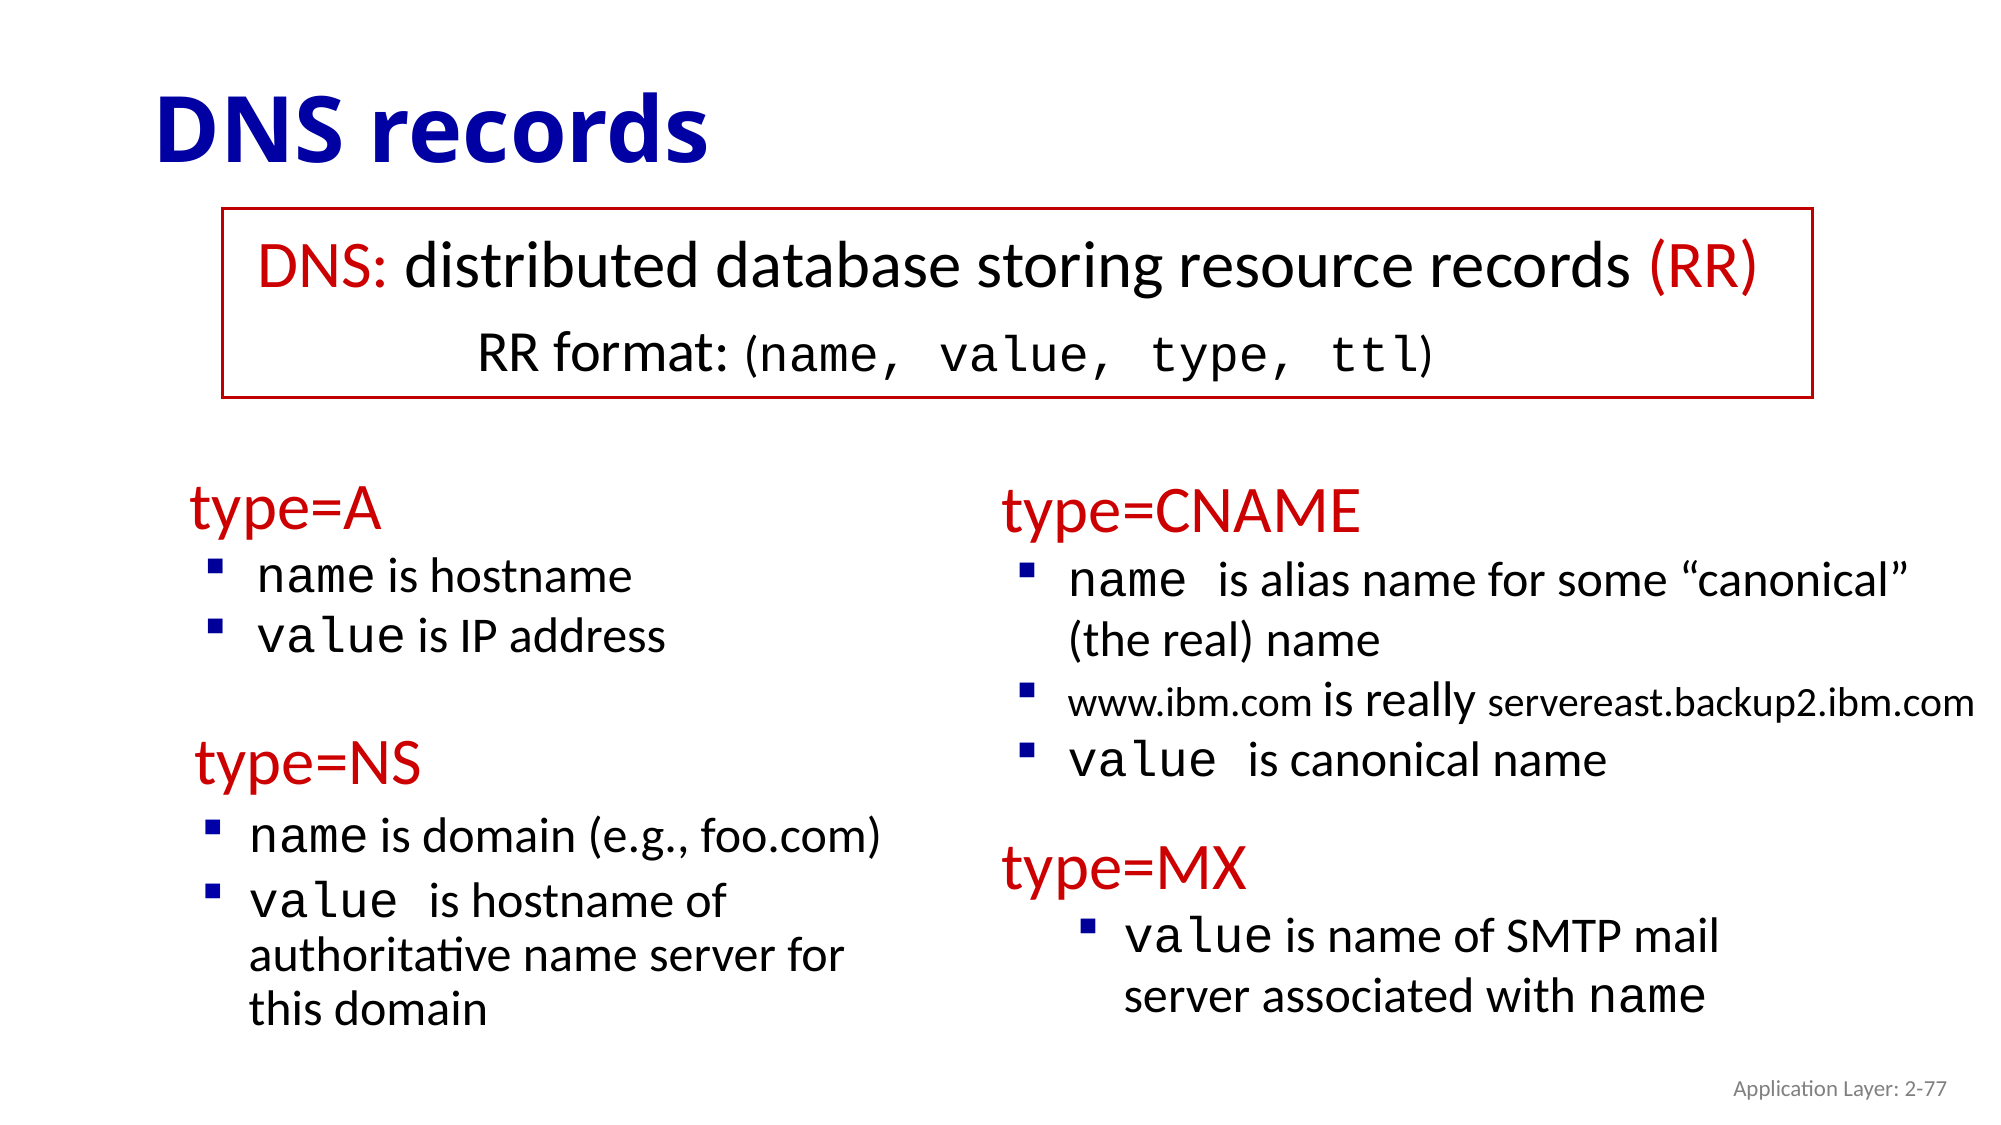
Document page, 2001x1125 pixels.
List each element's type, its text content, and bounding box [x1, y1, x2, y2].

slide_number Application Layer: 2- [1512, 1056, 1963, 1117]
text_box type=A name is hostname value is IP address [175, 455, 801, 670]
text_box type=MX value is name of SMTP mail server associated with name [986, 815, 1855, 1030]
text_box type=CNAME name is alias name for some “canonical” (the real) name www.ibm.com is really servereast.backup2.ibm.com value is canonical name [986, 458, 2000, 816]
text_box [222, 207, 1813, 399]
title DNS records [137, 59, 1863, 207]
text_box type=NS name is domain (e.g., foo.com) value is hostname of authoritative name server for this domain [177, 719, 924, 1033]
